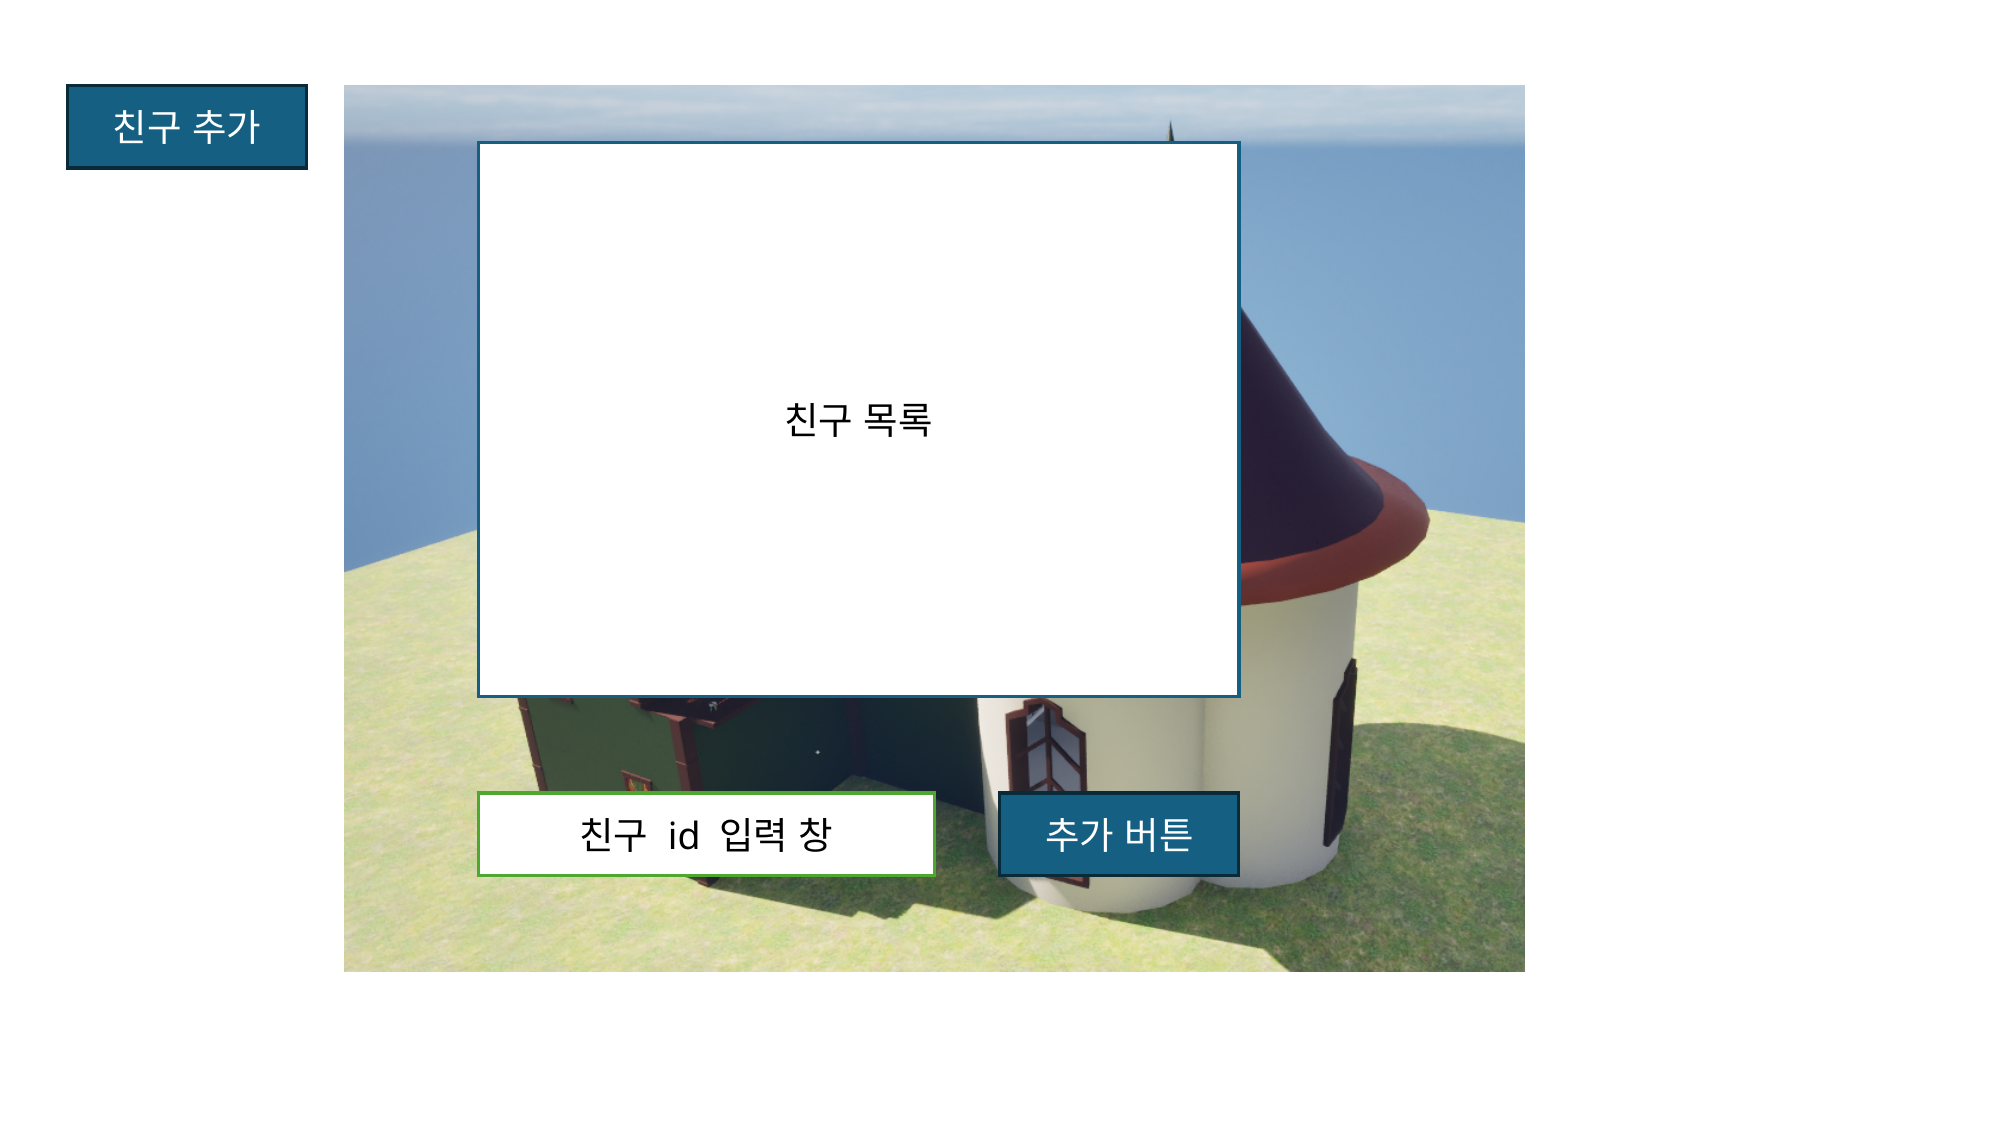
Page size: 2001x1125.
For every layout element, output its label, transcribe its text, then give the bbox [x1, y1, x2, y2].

picture [344, 85, 1526, 973]
text_box 친구 추가 [66, 84, 308, 170]
